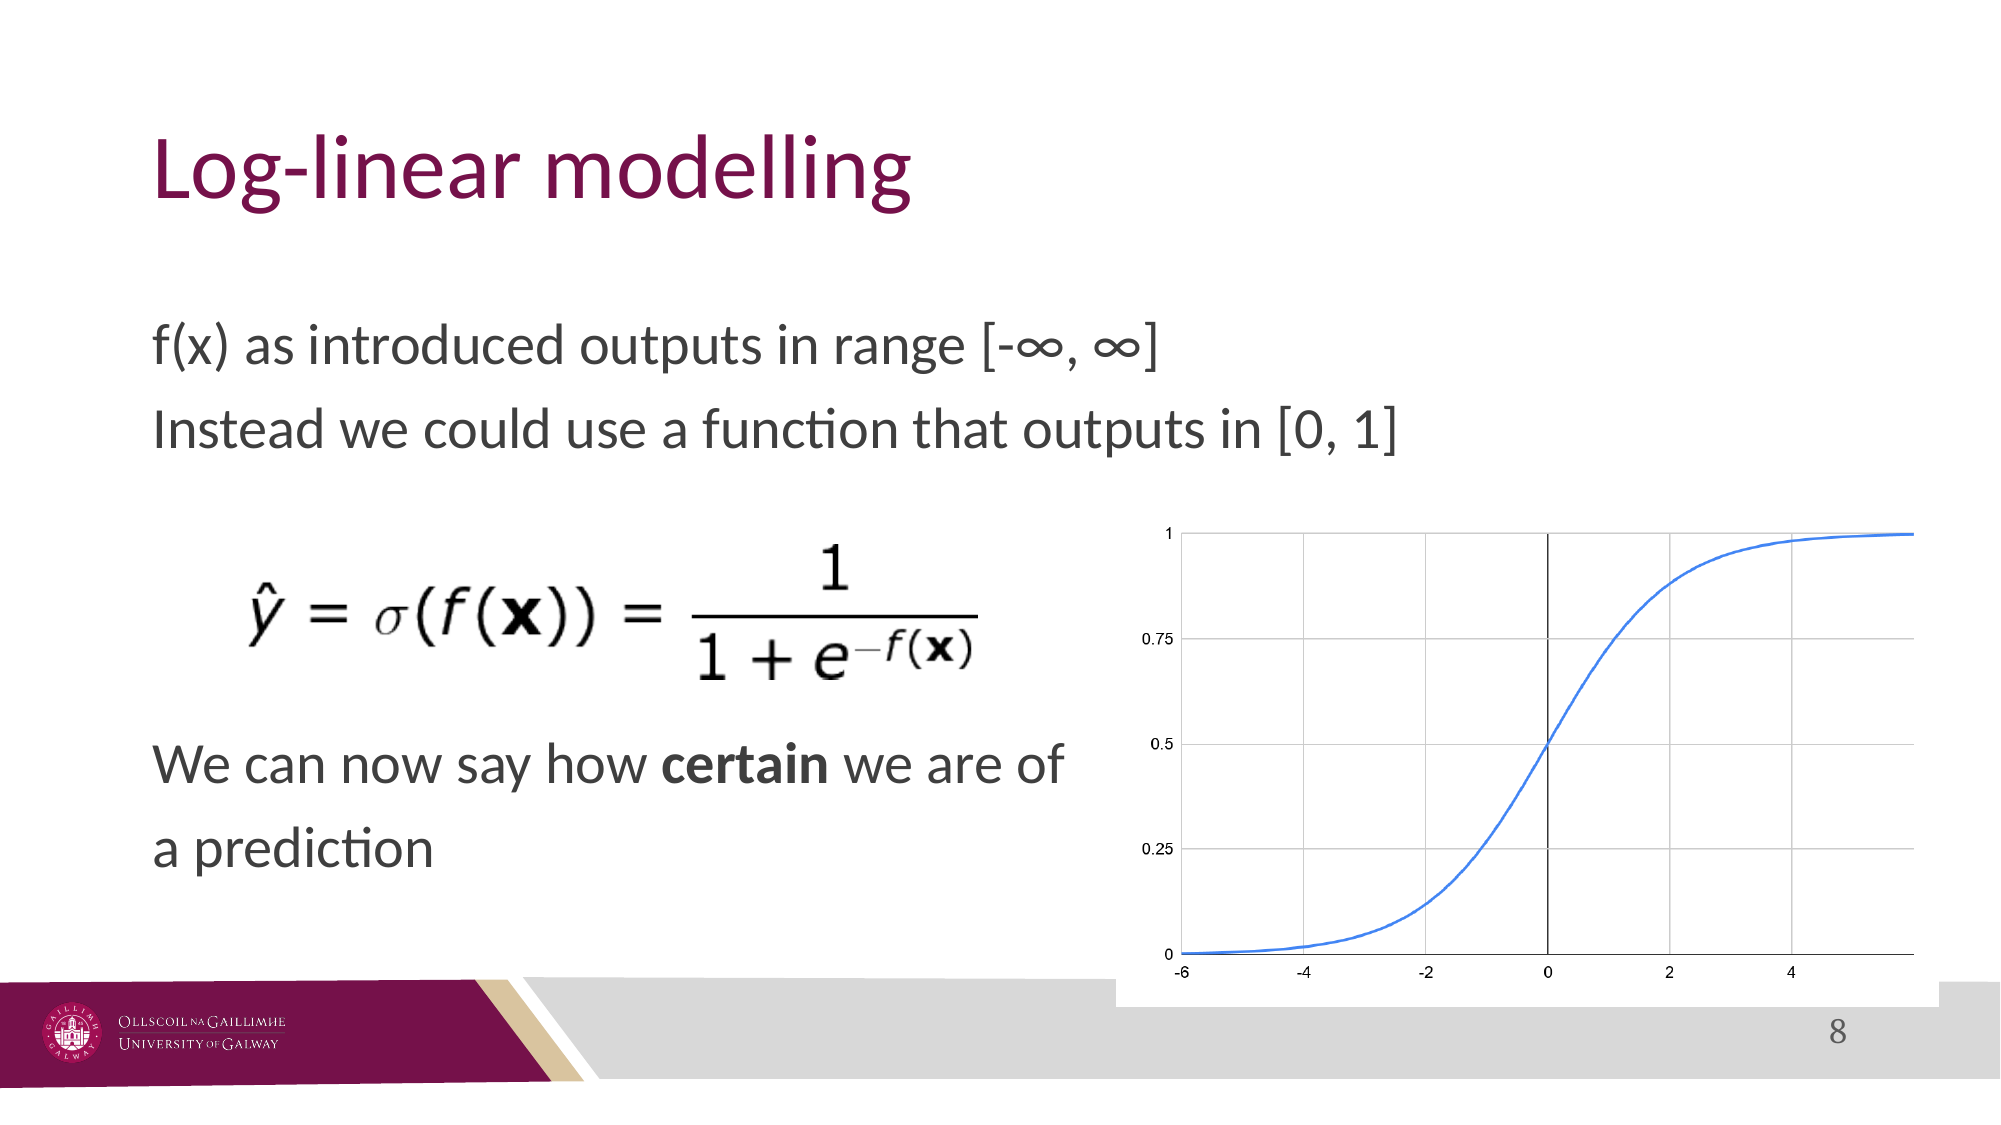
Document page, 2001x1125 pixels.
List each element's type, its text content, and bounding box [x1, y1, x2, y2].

picture [1115, 497, 1939, 1007]
list f(x) as introduced outputs in range [-∞, ∞] Instead we could use a function that outputs in [0, 1] We can now say how certain we are of a prediction [137, 299, 1863, 925]
picture [42, 1002, 285, 1063]
title Log-linear modelling [137, 59, 1863, 278]
footer ‹#› [1187, 1015, 1863, 1063]
picture [247, 544, 978, 680]
